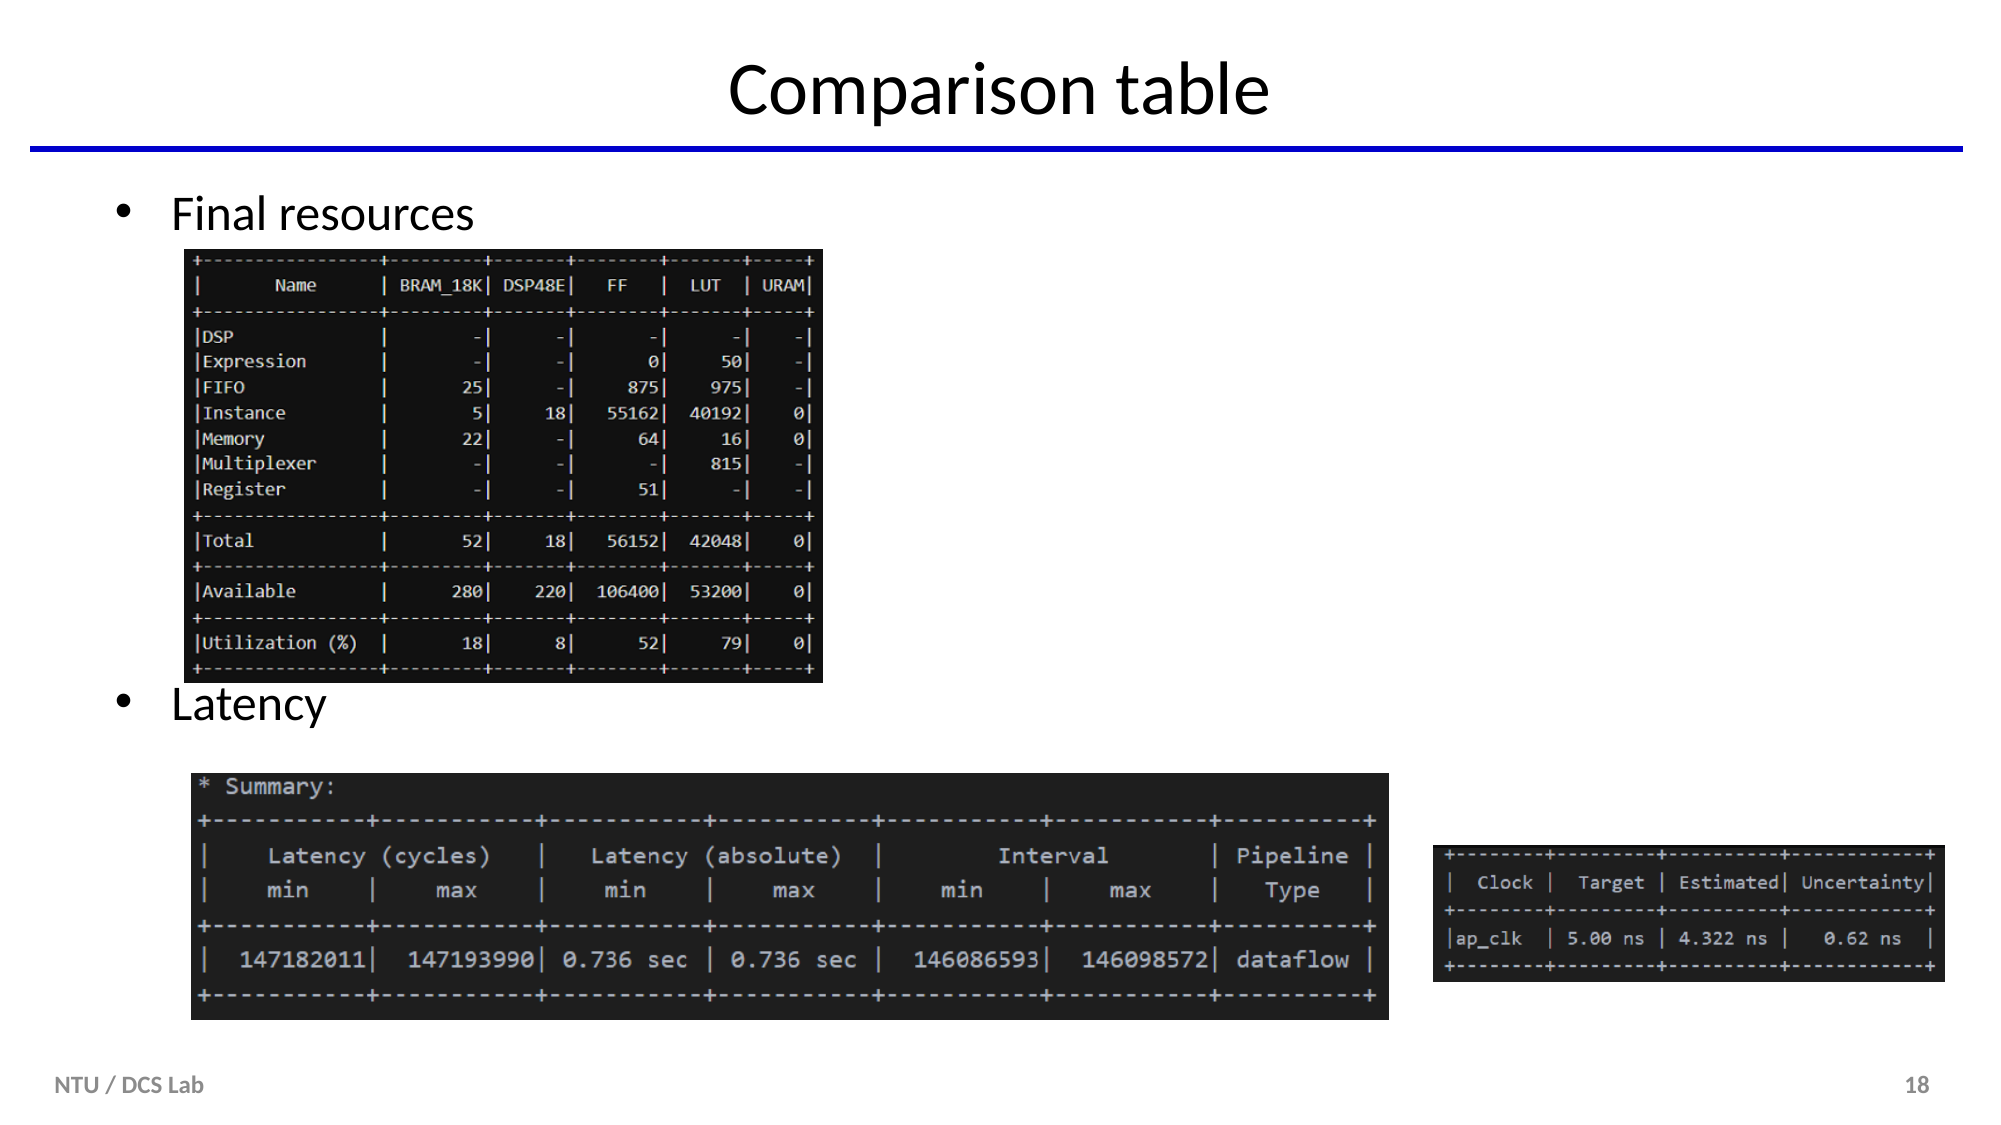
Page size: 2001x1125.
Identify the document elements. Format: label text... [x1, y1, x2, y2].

footer NTU / DCS Lab [39, 1042, 673, 1125]
picture [1433, 845, 1945, 982]
list Final resources Latency [99, 172, 1900, 1047]
picture [190, 773, 1389, 1021]
slide_number 18 [1433, 1042, 1945, 1125]
picture [184, 249, 823, 684]
title Comparison table [99, 30, 1900, 138]
